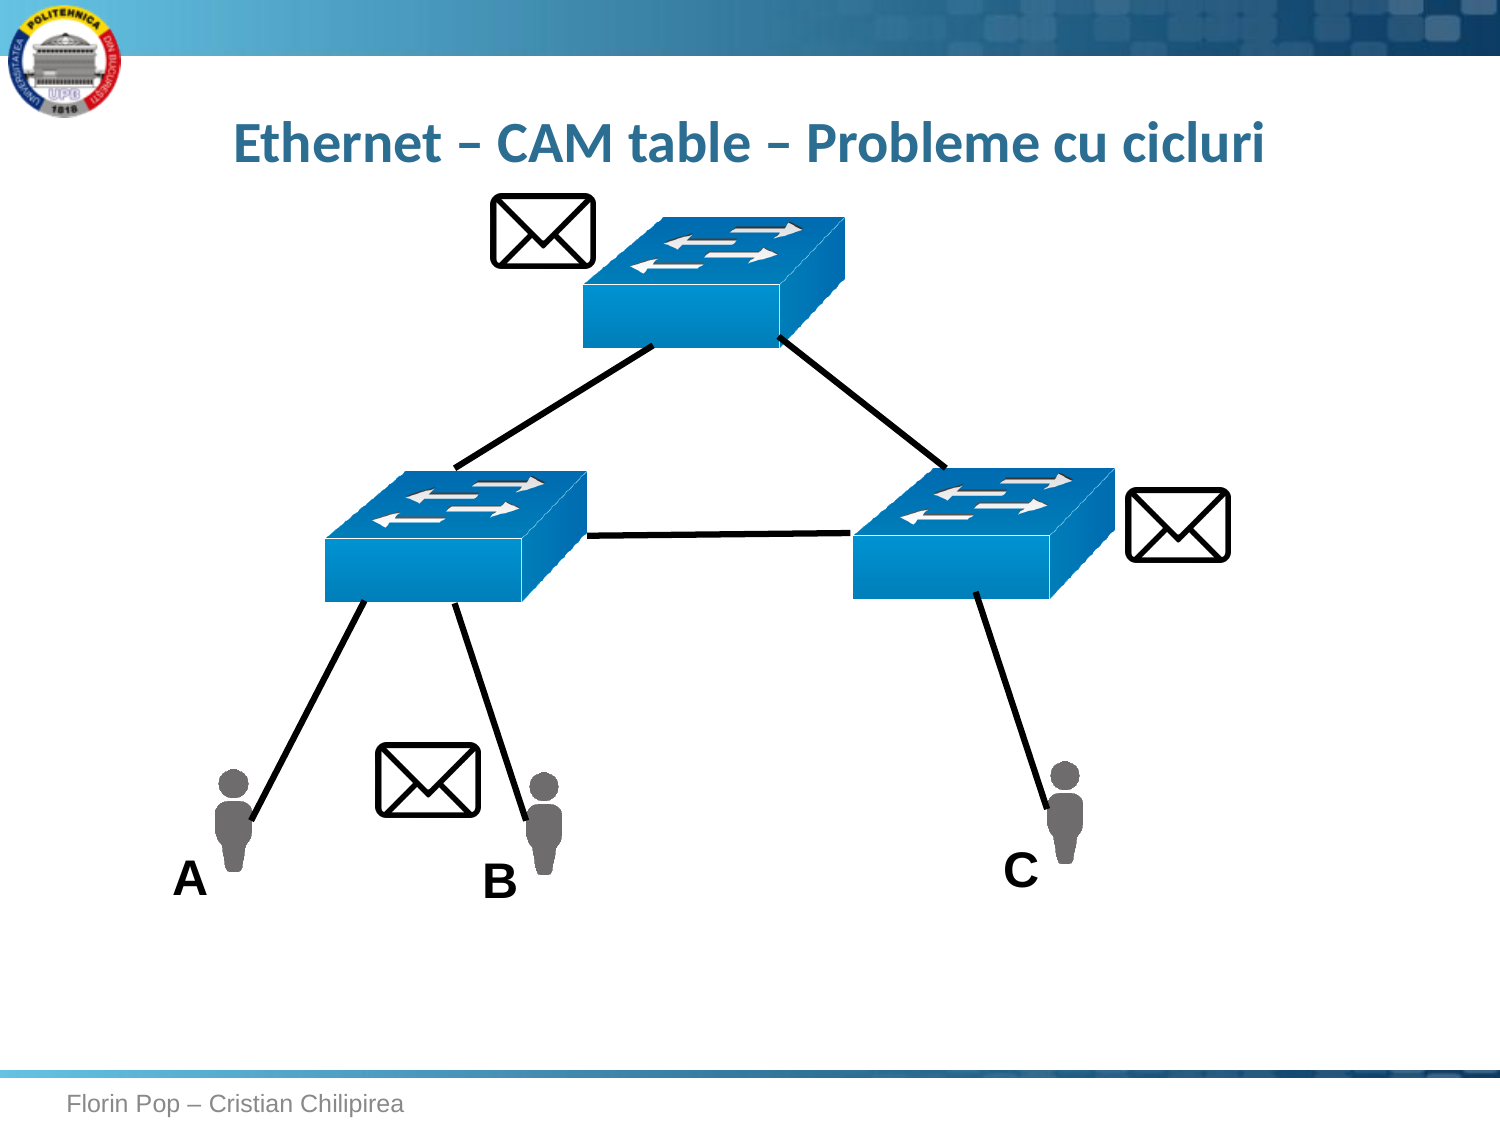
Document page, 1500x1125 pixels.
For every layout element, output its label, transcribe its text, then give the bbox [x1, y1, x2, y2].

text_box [778, 336, 947, 469]
text_box A [157, 838, 224, 914]
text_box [975, 591, 1048, 810]
text_box B [468, 841, 534, 917]
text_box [250, 600, 365, 821]
picture [490, 192, 846, 345]
picture [0, 1070, 1500, 1078]
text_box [454, 603, 527, 821]
picture [375, 742, 482, 819]
picture [1124, 486, 1231, 563]
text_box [586, 532, 851, 537]
title Ethernet – CAM table – Probleme cu cicluri [51, 102, 1449, 178]
picture [850, 465, 1116, 601]
picture [1046, 760, 1083, 864]
picture [0, 0, 1500, 118]
picture [215, 769, 252, 873]
picture [321, 467, 588, 604]
footer Florin Pop – Cristian Chilipirea [51, 1083, 1157, 1125]
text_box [454, 345, 654, 469]
text_box C [989, 830, 1055, 905]
picture [525, 772, 562, 876]
